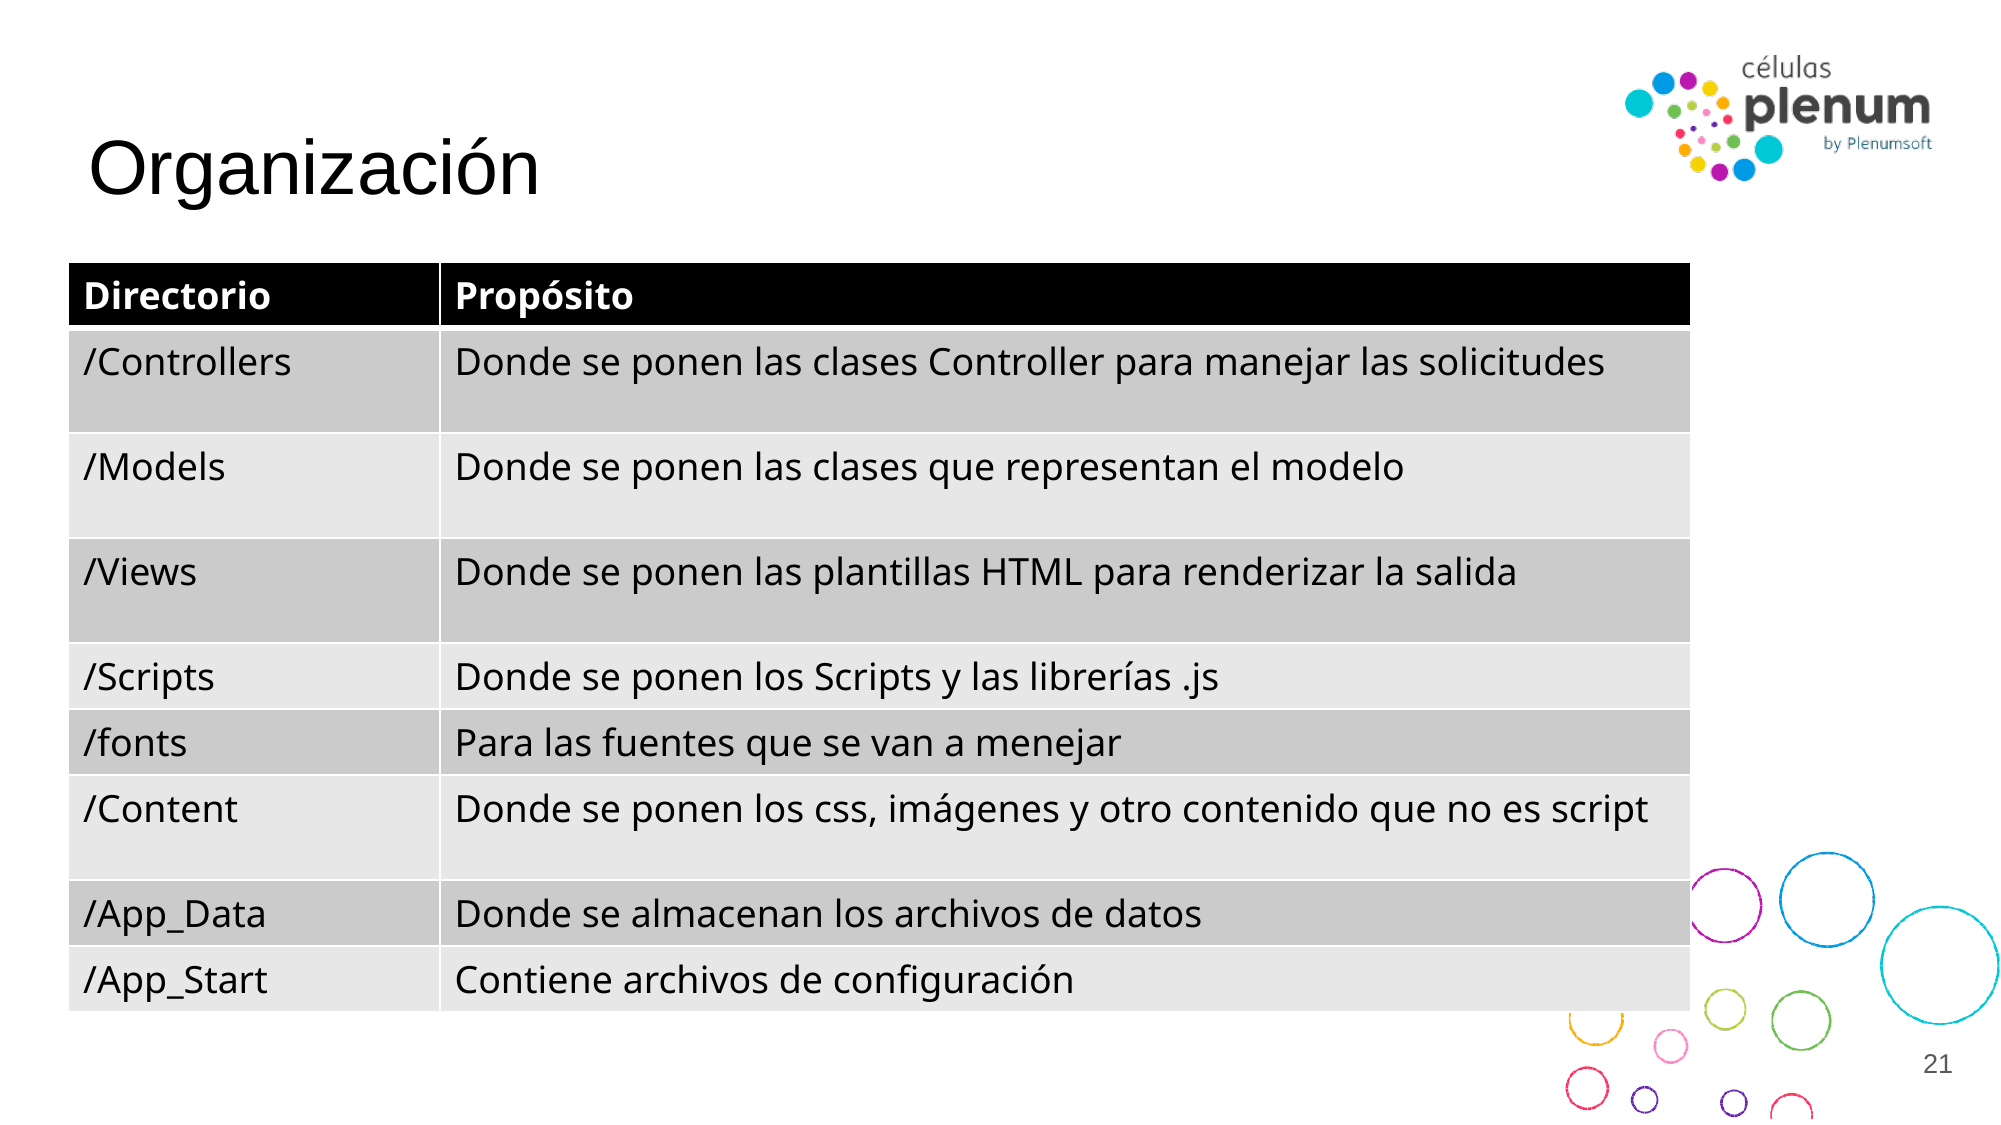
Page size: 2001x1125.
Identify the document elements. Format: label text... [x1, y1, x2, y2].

table_cell Donde se ponen las plantillas HTML para renderizar la salida [441, 539, 1690, 642]
table_cell Contiene archivos de configuración [441, 947, 1503, 1011]
table_cell /Scripts [69, 644, 439, 708]
table_cell /Controllers [69, 331, 439, 432]
title Organización [68, 97, 1932, 223]
table_cell Donde se ponen los Scripts y las librerías .js [441, 644, 1690, 708]
table_cell /App_Start [69, 947, 439, 1011]
table_cell /App_Data [69, 881, 439, 945]
table_cell Donde se almacenan los archivos de datos [441, 881, 1503, 945]
table_cell Donde se ponen los css, imágenes y otro contenido que no es script [441, 776, 1690, 879]
picture [1625, 54, 1933, 181]
table_header Propósito [441, 263, 1690, 325]
picture [1508, 847, 2000, 1125]
table_header Directorio [69, 263, 439, 325]
table_cell /Models [69, 434, 439, 537]
table_cell /Views [69, 539, 439, 642]
table_cell Para las fuentes que se van a menejar [441, 710, 1690, 774]
table_cell Donde se ponen las clases que representan el modelo [441, 434, 1690, 537]
table_cell /Content [69, 776, 439, 879]
table_cell /fonts [69, 710, 439, 774]
table_cell Donde se ponen las clases Controller para manejar las solicitudes [441, 331, 1690, 432]
